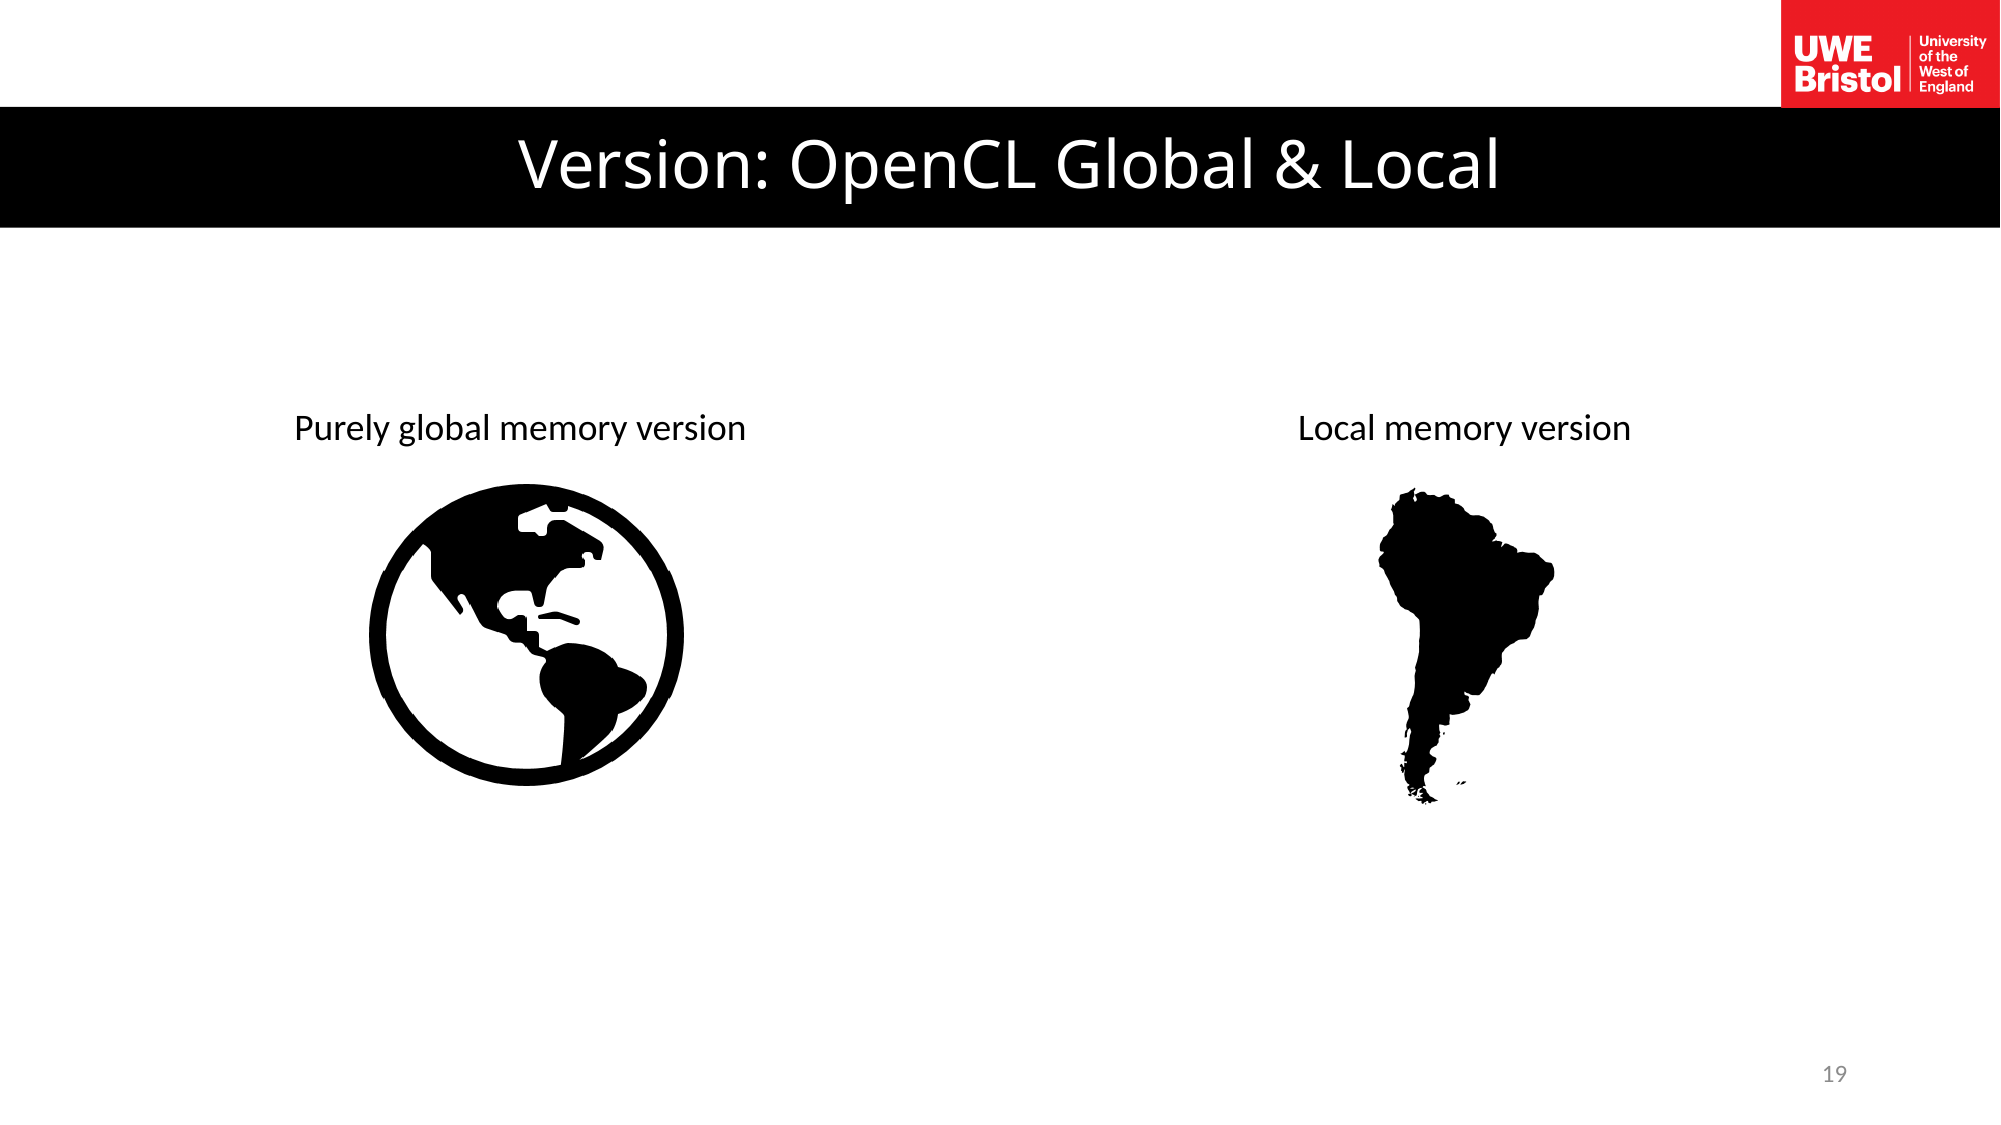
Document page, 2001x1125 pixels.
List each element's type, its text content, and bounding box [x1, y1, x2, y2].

slide_number 19 [1412, 1042, 1863, 1103]
text_box [0, 106, 2000, 229]
title Version: OpenCL Global & Local [91, 105, 1931, 228]
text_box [276, 394, 765, 825]
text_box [1281, 394, 1649, 825]
picture [1781, 0, 2000, 108]
